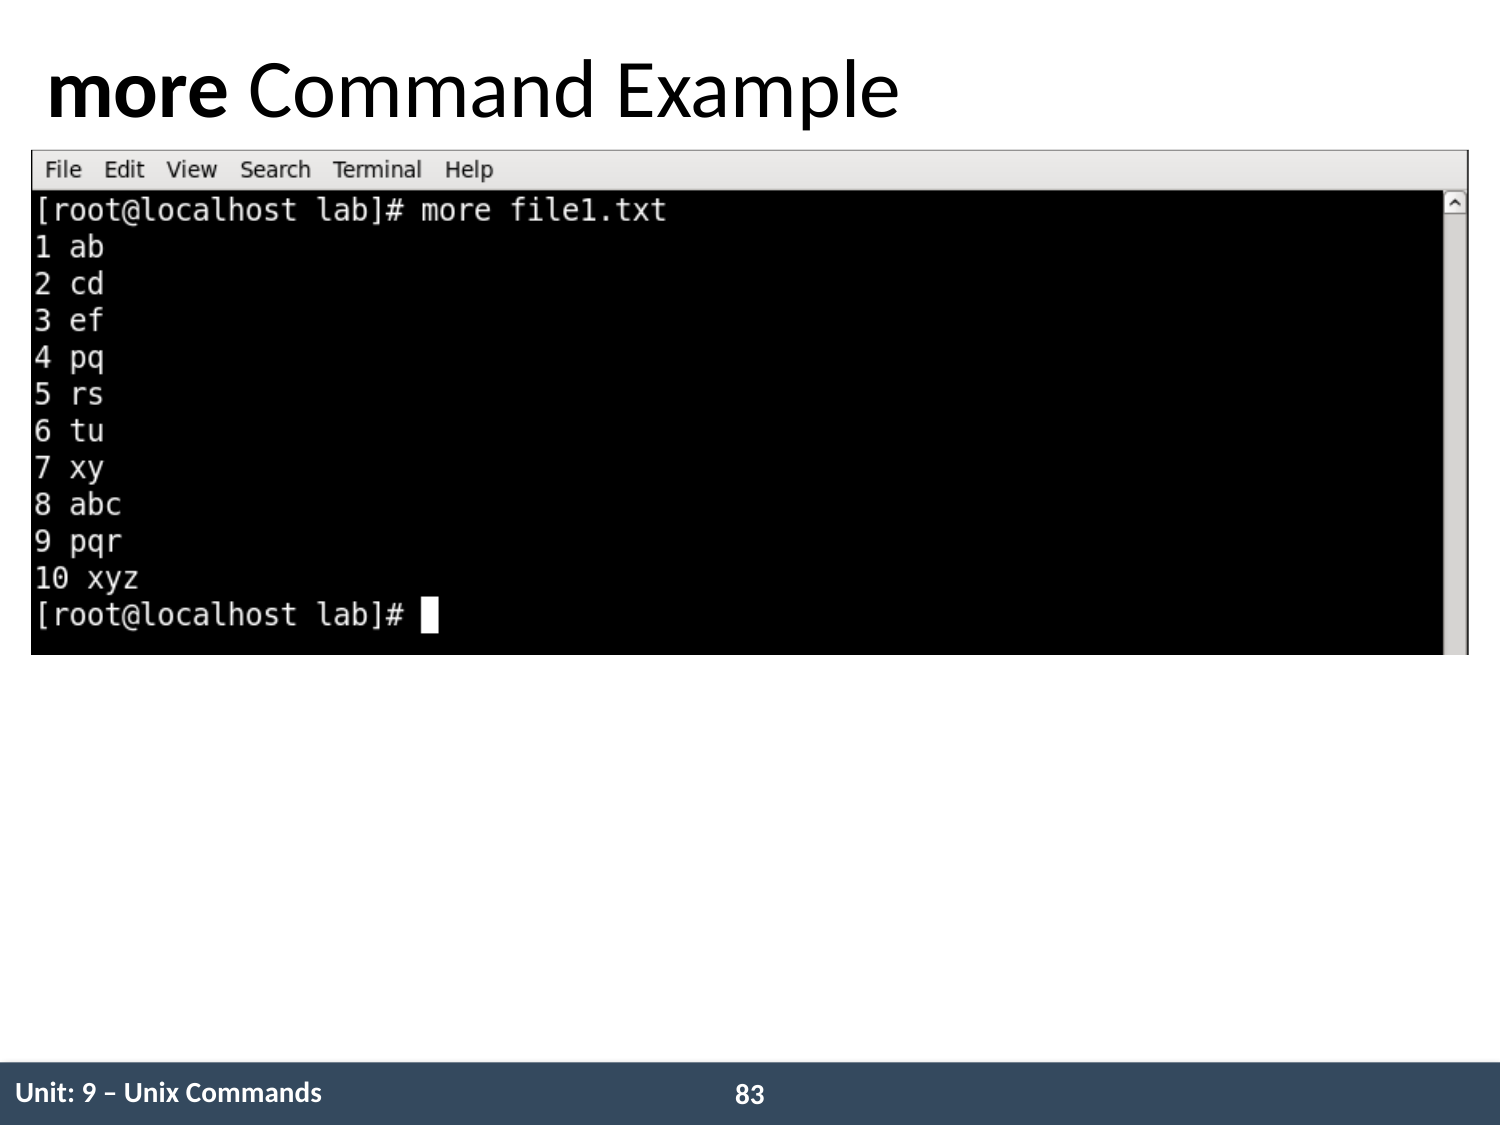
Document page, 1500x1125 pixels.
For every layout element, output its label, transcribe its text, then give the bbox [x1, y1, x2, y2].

title more Command Example [31, 17, 1469, 149]
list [30, 149, 1469, 656]
